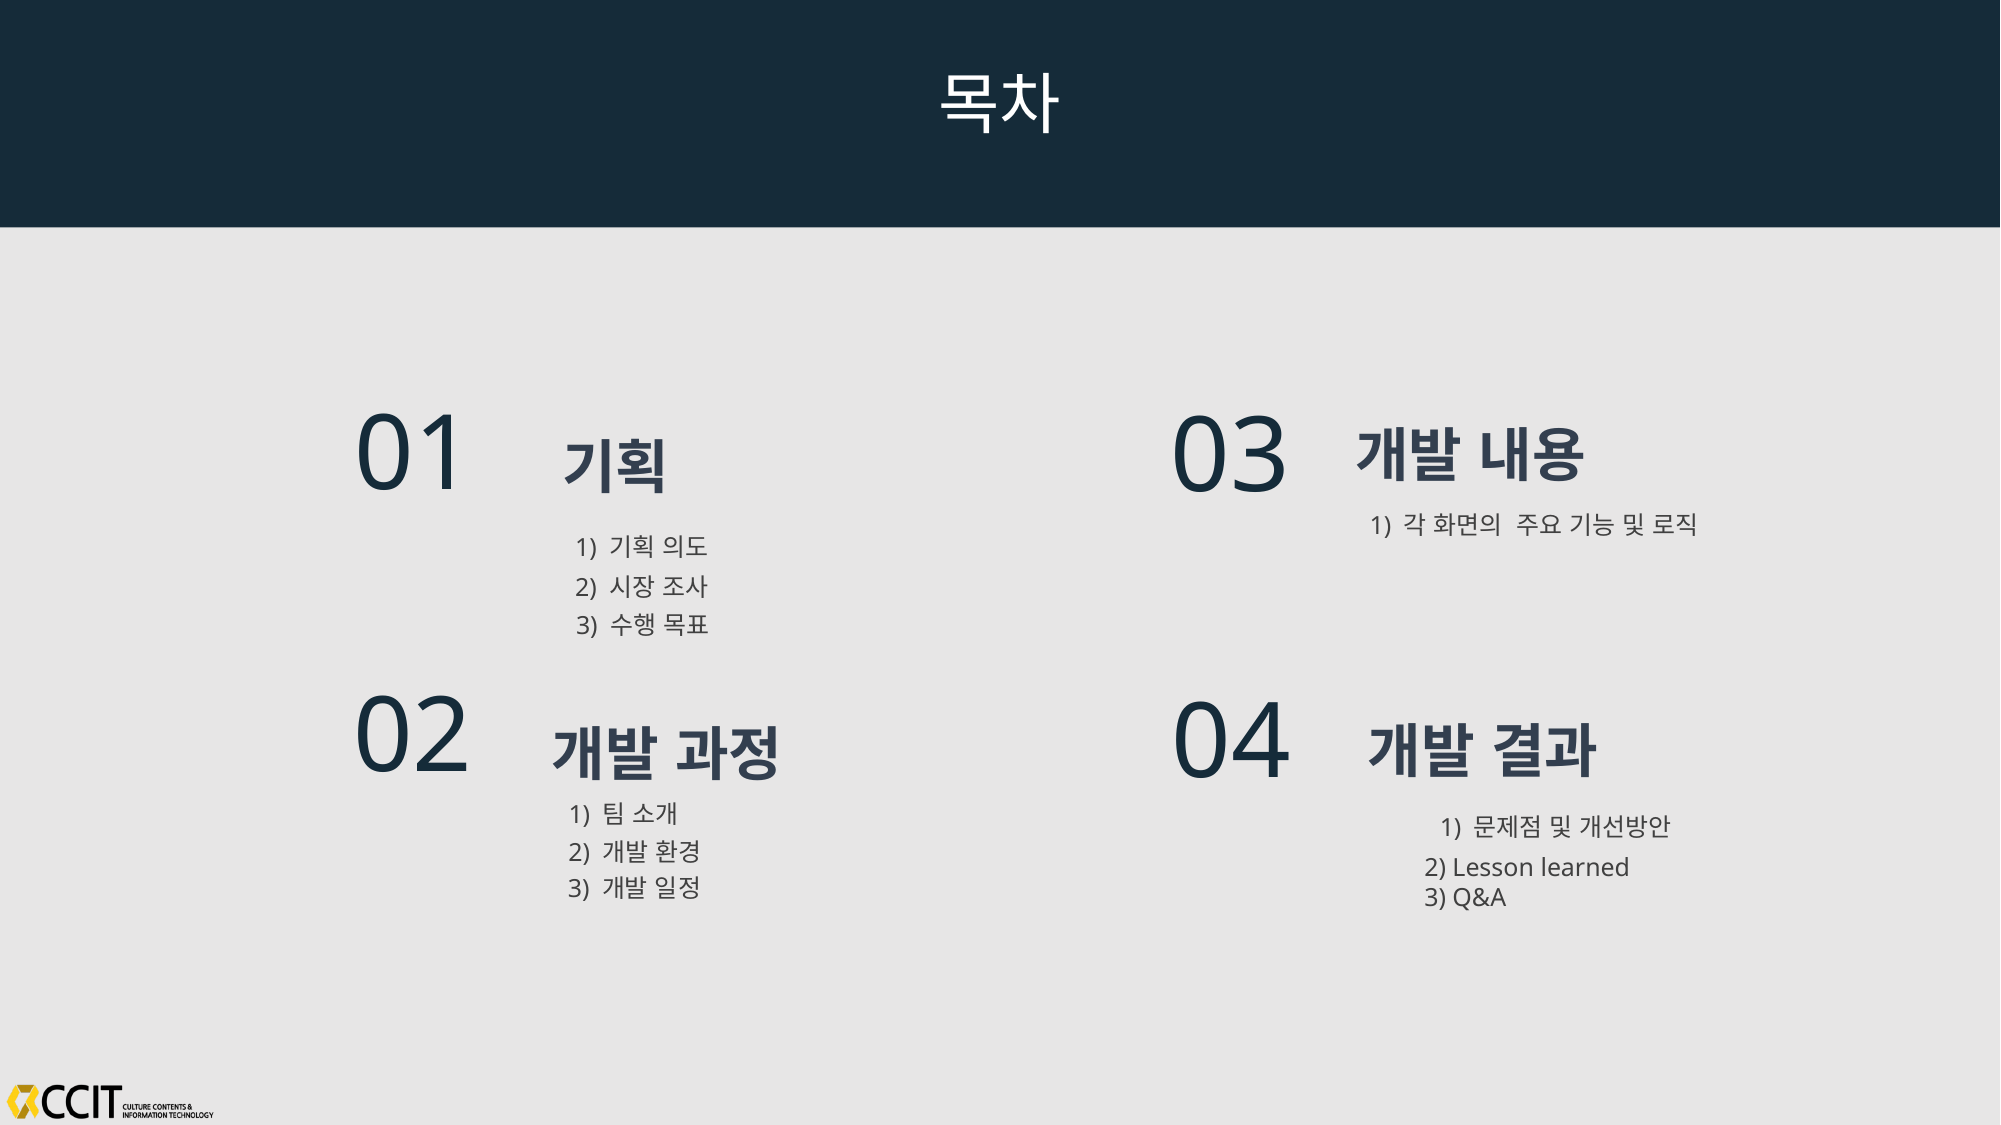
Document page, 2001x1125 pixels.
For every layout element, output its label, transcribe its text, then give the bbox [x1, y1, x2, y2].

text_box 1) 문제점 및 개선방안 [1424, 803, 1687, 879]
text_box 2) Lesson learned 3) Q&A [1409, 844, 1646, 919]
text_box 3) 수행 목표 [561, 602, 724, 647]
text_box 04 [1156, 665, 1306, 806]
text_box 1) 기획 의도 [560, 523, 724, 564]
text_box 개발 내용 [1340, 410, 1601, 496]
text_box 2) 시장 조사 [560, 564, 724, 610]
text_box [0, 226, 2000, 1125]
text_box 1) 팀 소개 [553, 791, 694, 836]
text_box 2) 개발 환경 [553, 828, 717, 874]
picture [0, 1078, 222, 1125]
text_box 02 [338, 660, 488, 800]
text_box 목차 [923, 54, 1077, 149]
text_box 03 [1156, 379, 1306, 520]
text_box 1) 각 화면의 주요 기능 및 로직 [1354, 502, 1714, 548]
text_box 개발 결과 [1353, 707, 1613, 792]
text_box 개발 과정 [537, 710, 797, 795]
text_box 3) 개발 일정 [553, 865, 716, 911]
text_box 기획 [547, 422, 684, 508]
text_box 01 [339, 378, 489, 518]
